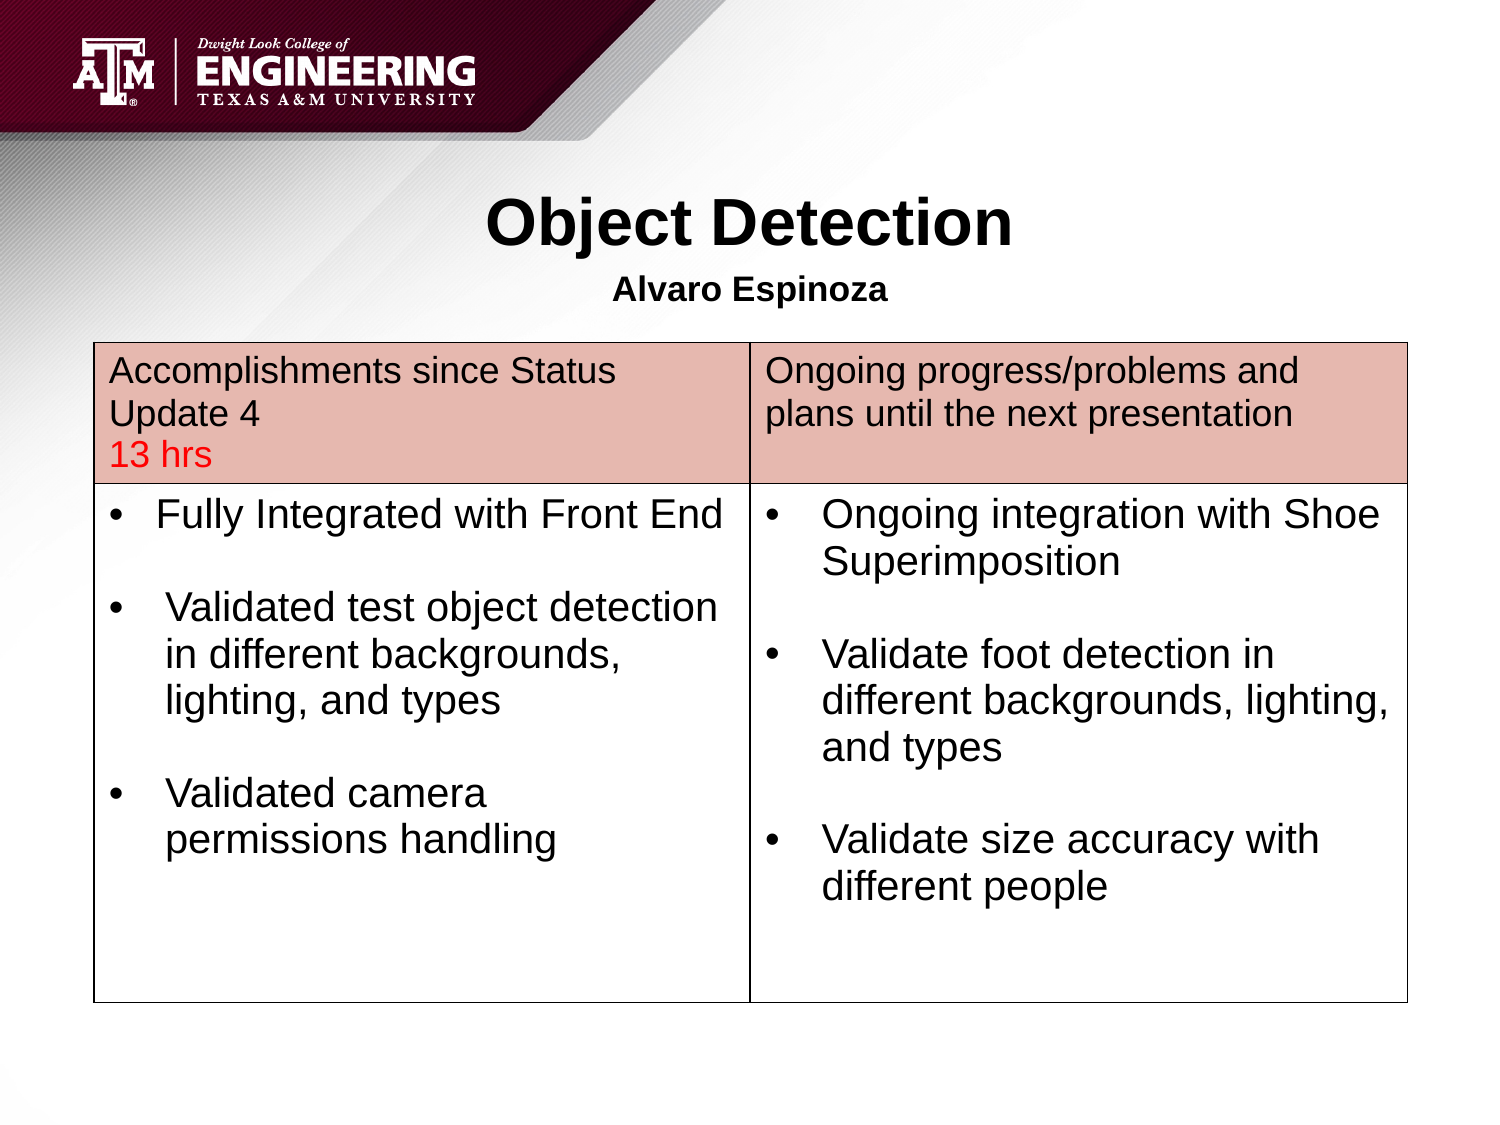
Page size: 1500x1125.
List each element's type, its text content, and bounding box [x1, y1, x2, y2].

title Object Detection Alvaro Espinoza [75, 172, 1425, 304]
table_header Ongoing progress/problems and plans until the next presentation [751, 343, 1407, 483]
picture [0, 0, 1500, 1125]
table_header Accomplishments since Status Update 4 13 hrs [95, 343, 749, 483]
table_cell Fully Integrated with Front End Validated test object detection in different backgrounds, lighting, and types Validated camera permissions handling [95, 484, 749, 1002]
table_cell Ongoing integration with Shoe Superimposition Validate foot detection in different backgrounds, lighting, and types Validate size accuracy with different people [751, 484, 1407, 1002]
